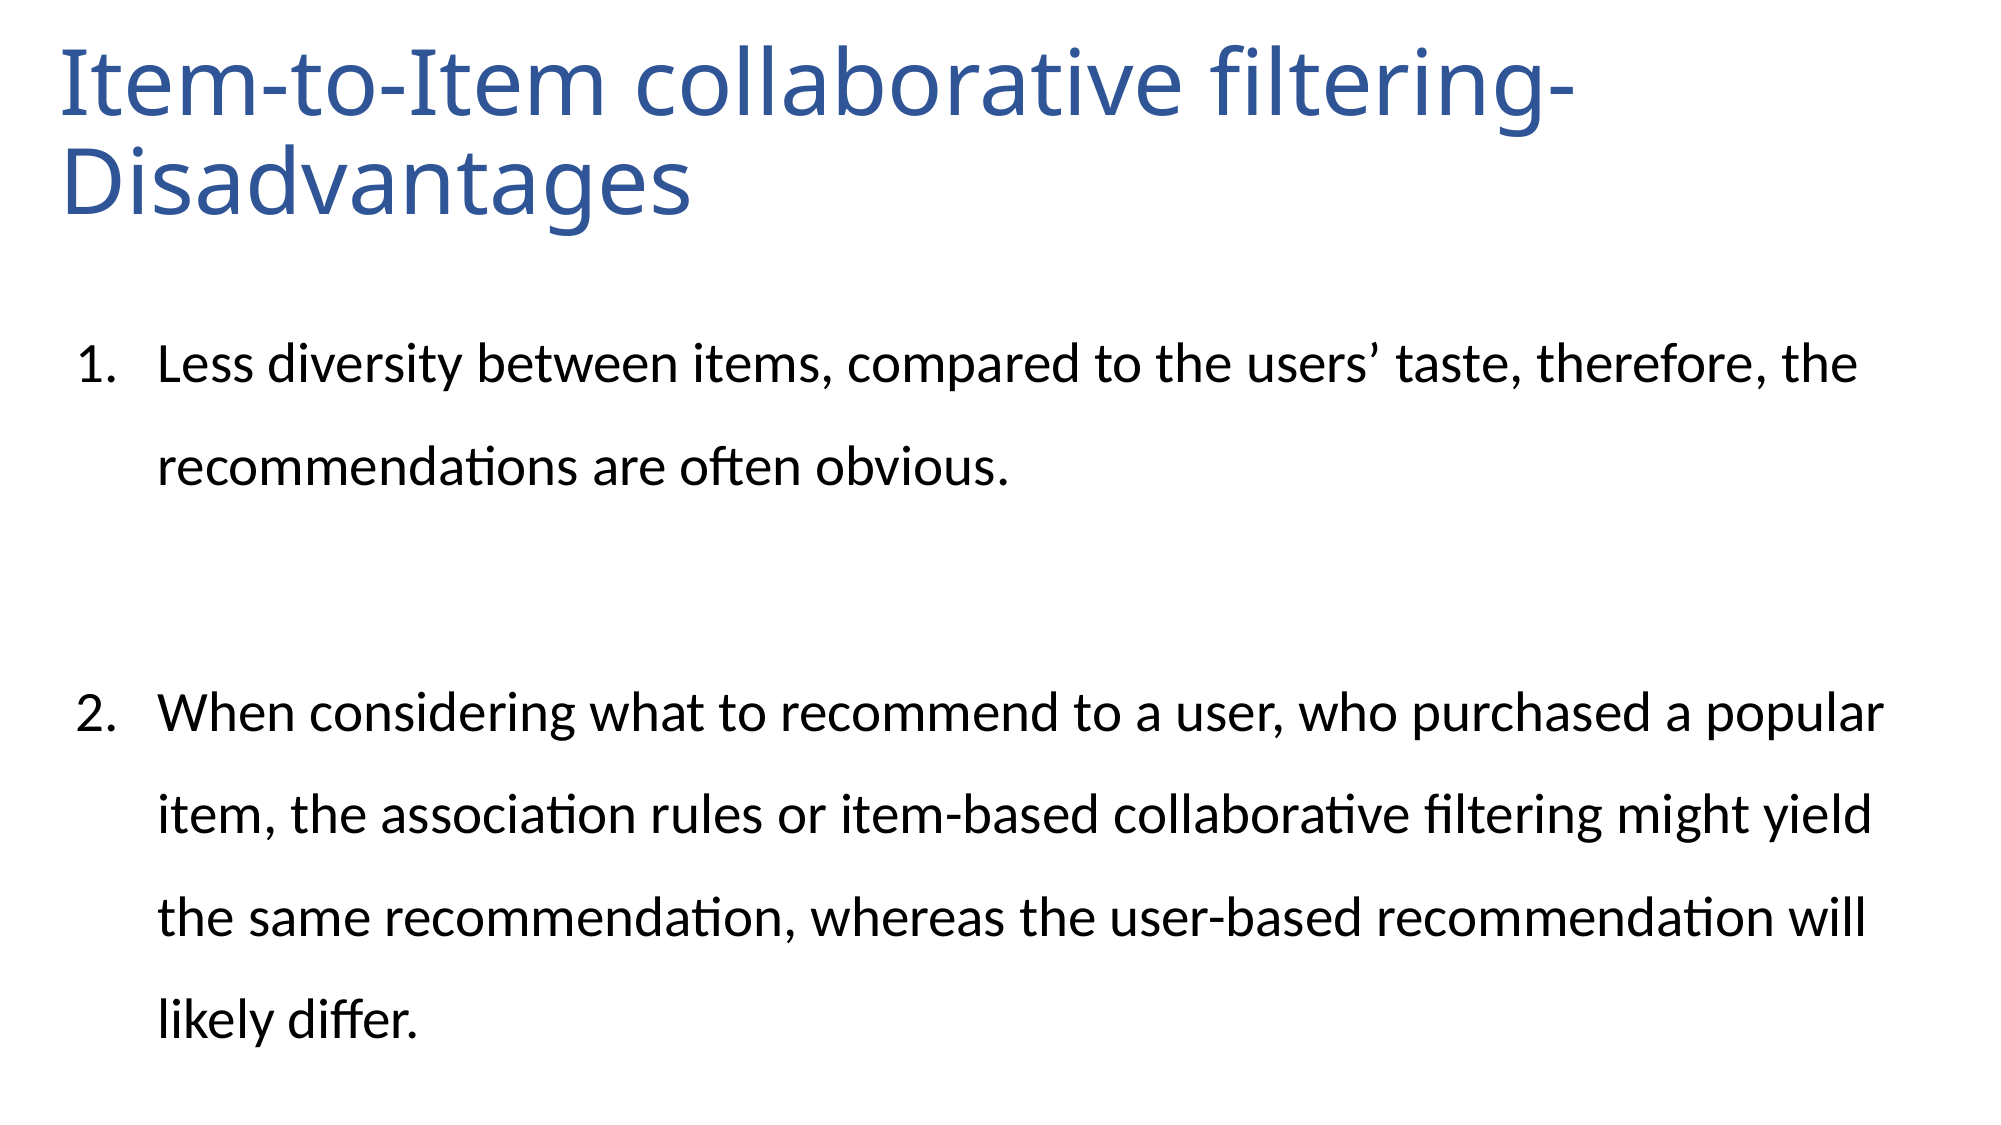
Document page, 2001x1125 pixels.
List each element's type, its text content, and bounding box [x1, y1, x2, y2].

title Item-to-Item collaborative filtering- Disadvantages [44, 59, 2000, 211]
list Less diversity between items, compared to the users’ taste, therefore, the recommendations are often obvious. When considering what to recommend to a user, who purchased a popular item, the association rules or item-based collaborative filtering might yield the same recommendation, whereas the user-based recommendation will likely differ. [60, 283, 1940, 1066]
